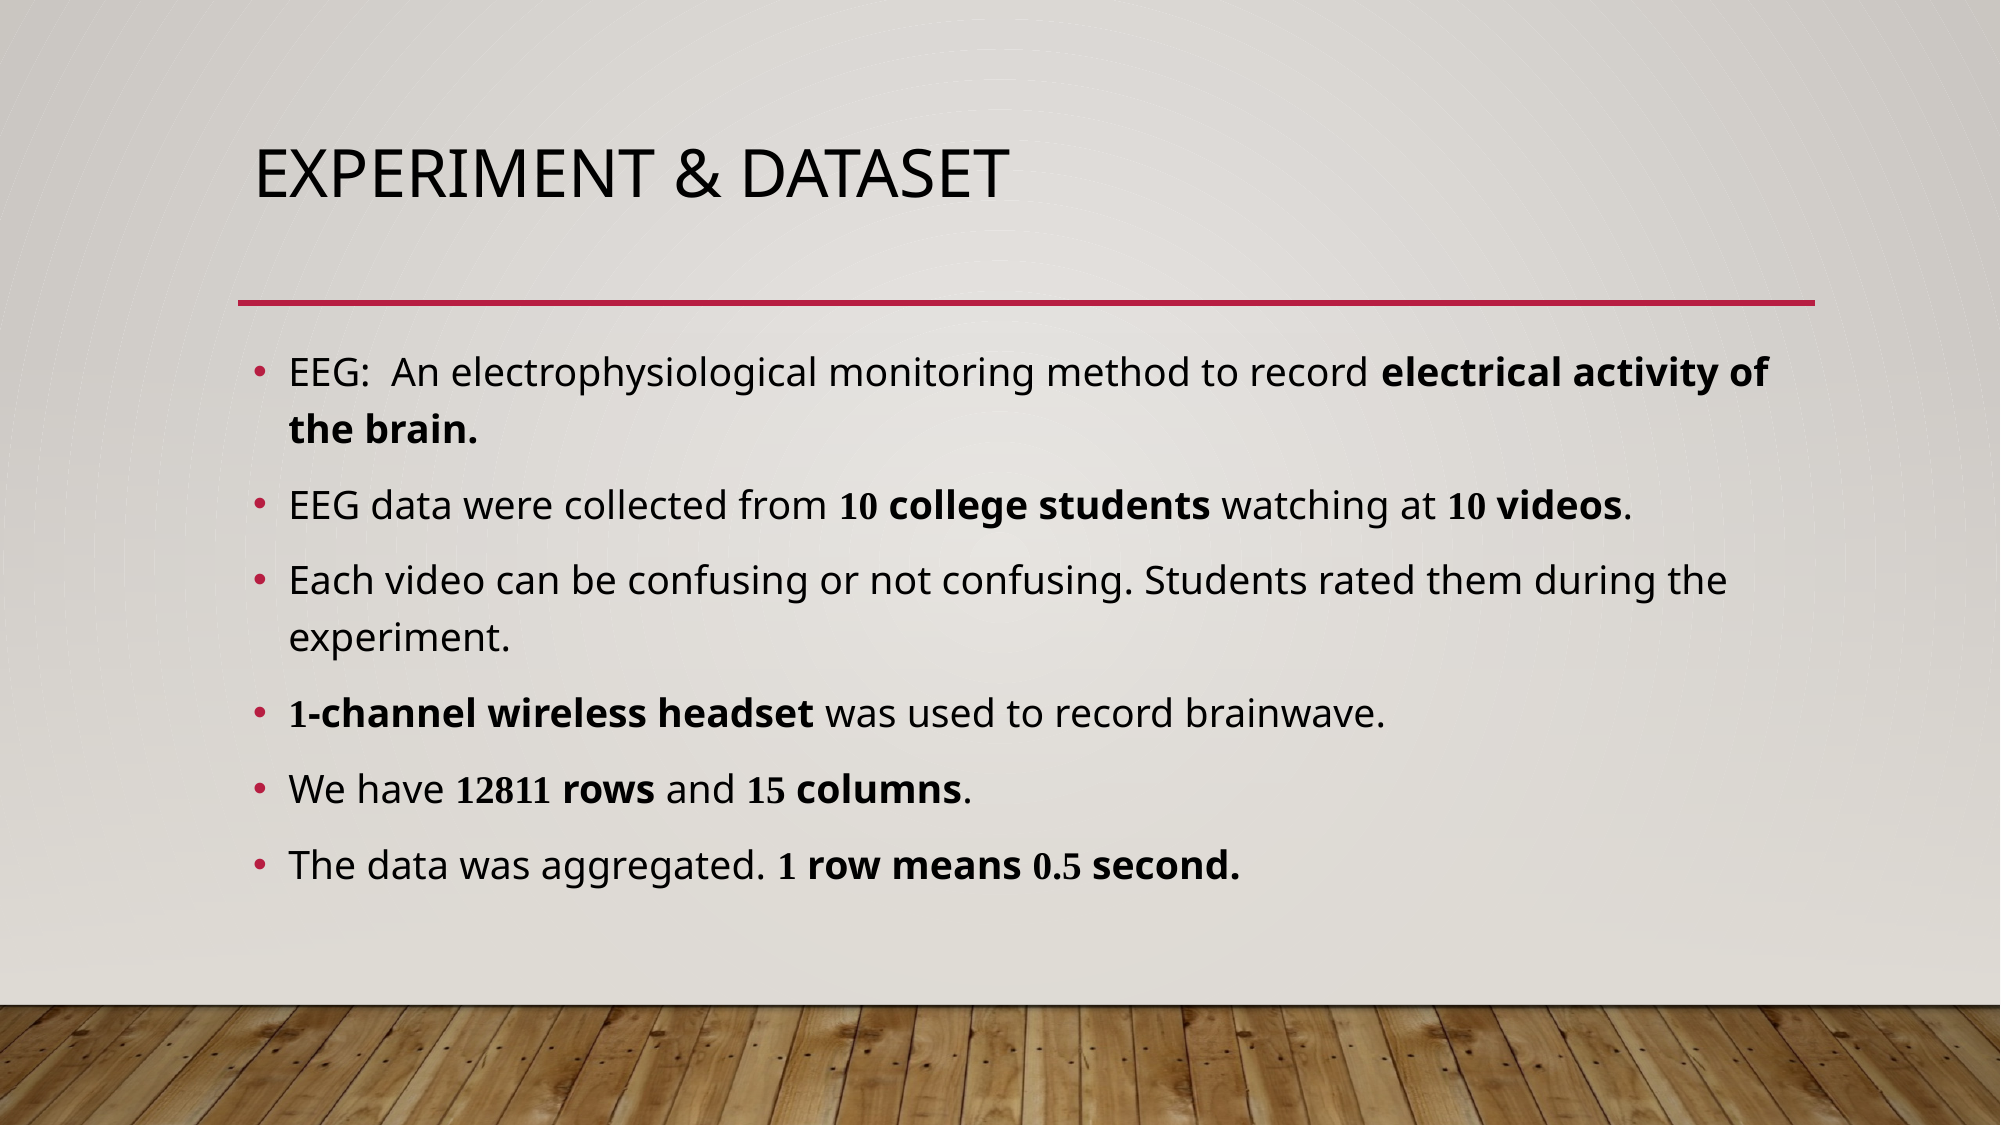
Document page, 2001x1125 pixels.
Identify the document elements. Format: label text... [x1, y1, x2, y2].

picture [0, 1005, 2000, 1125]
title Experiment & Dataset [238, 131, 1814, 305]
list EEG: An electrophysiological monitoring method to record electrical activity of the brain. EEG data were collected from 10 college students watching at 10 videos. Each video can be confusing or not confusing. Students rated them during the experiment. 1-channel wireless headset was used to record brainwave. We have 12811 rows and 15 columns. The data was aggregated. 1 row means 0.5 second. [238, 330, 1843, 897]
